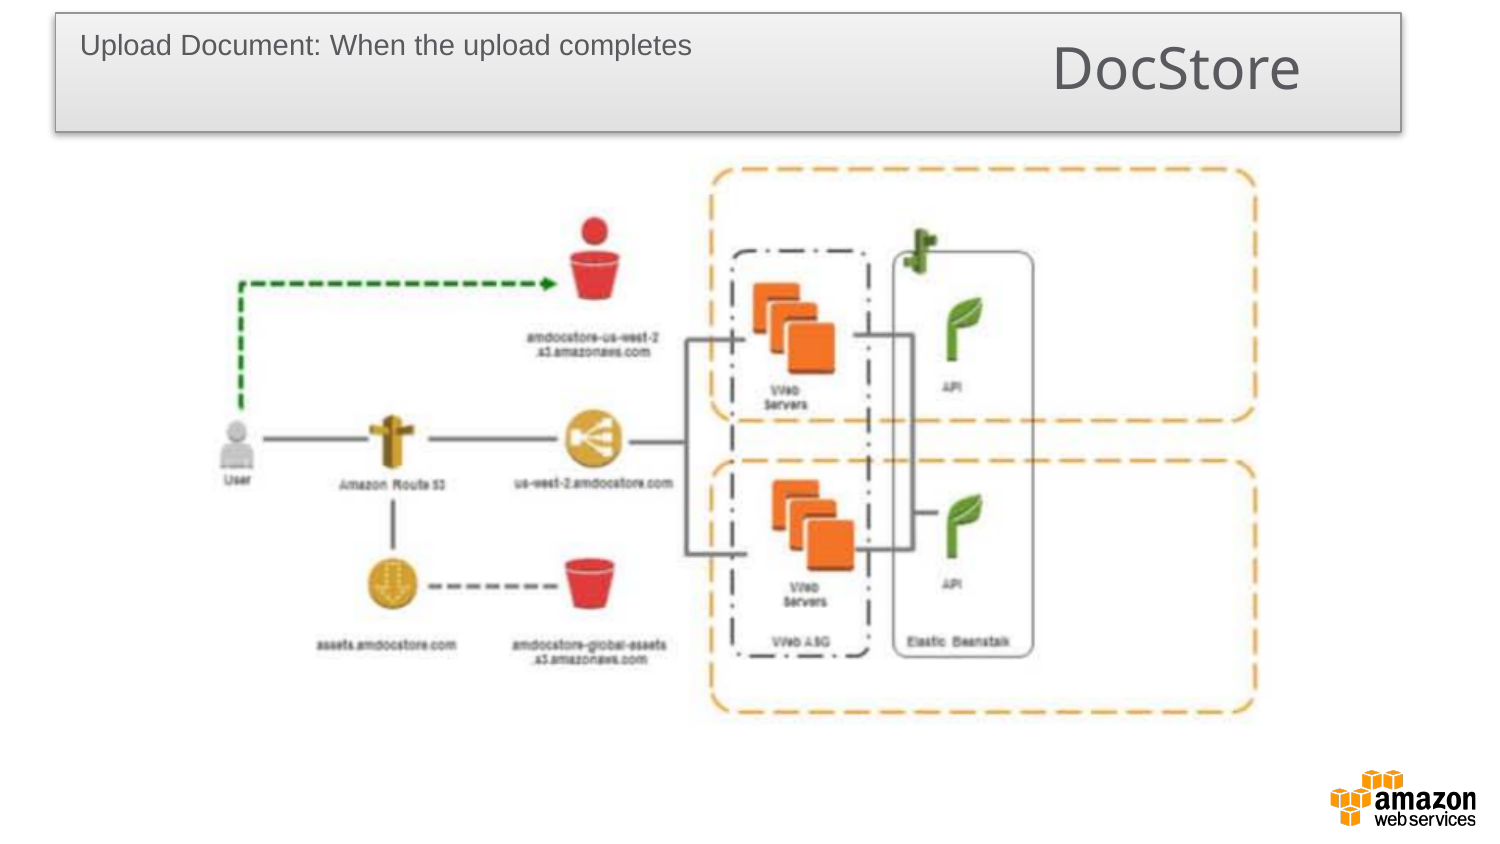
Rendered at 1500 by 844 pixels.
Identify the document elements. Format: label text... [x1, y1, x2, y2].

list DocStore [1049, 23, 1391, 132]
text_box Upload Document: When the upload completes [64, 19, 1049, 137]
title [55, 12, 1402, 133]
picture [209, 154, 1293, 741]
